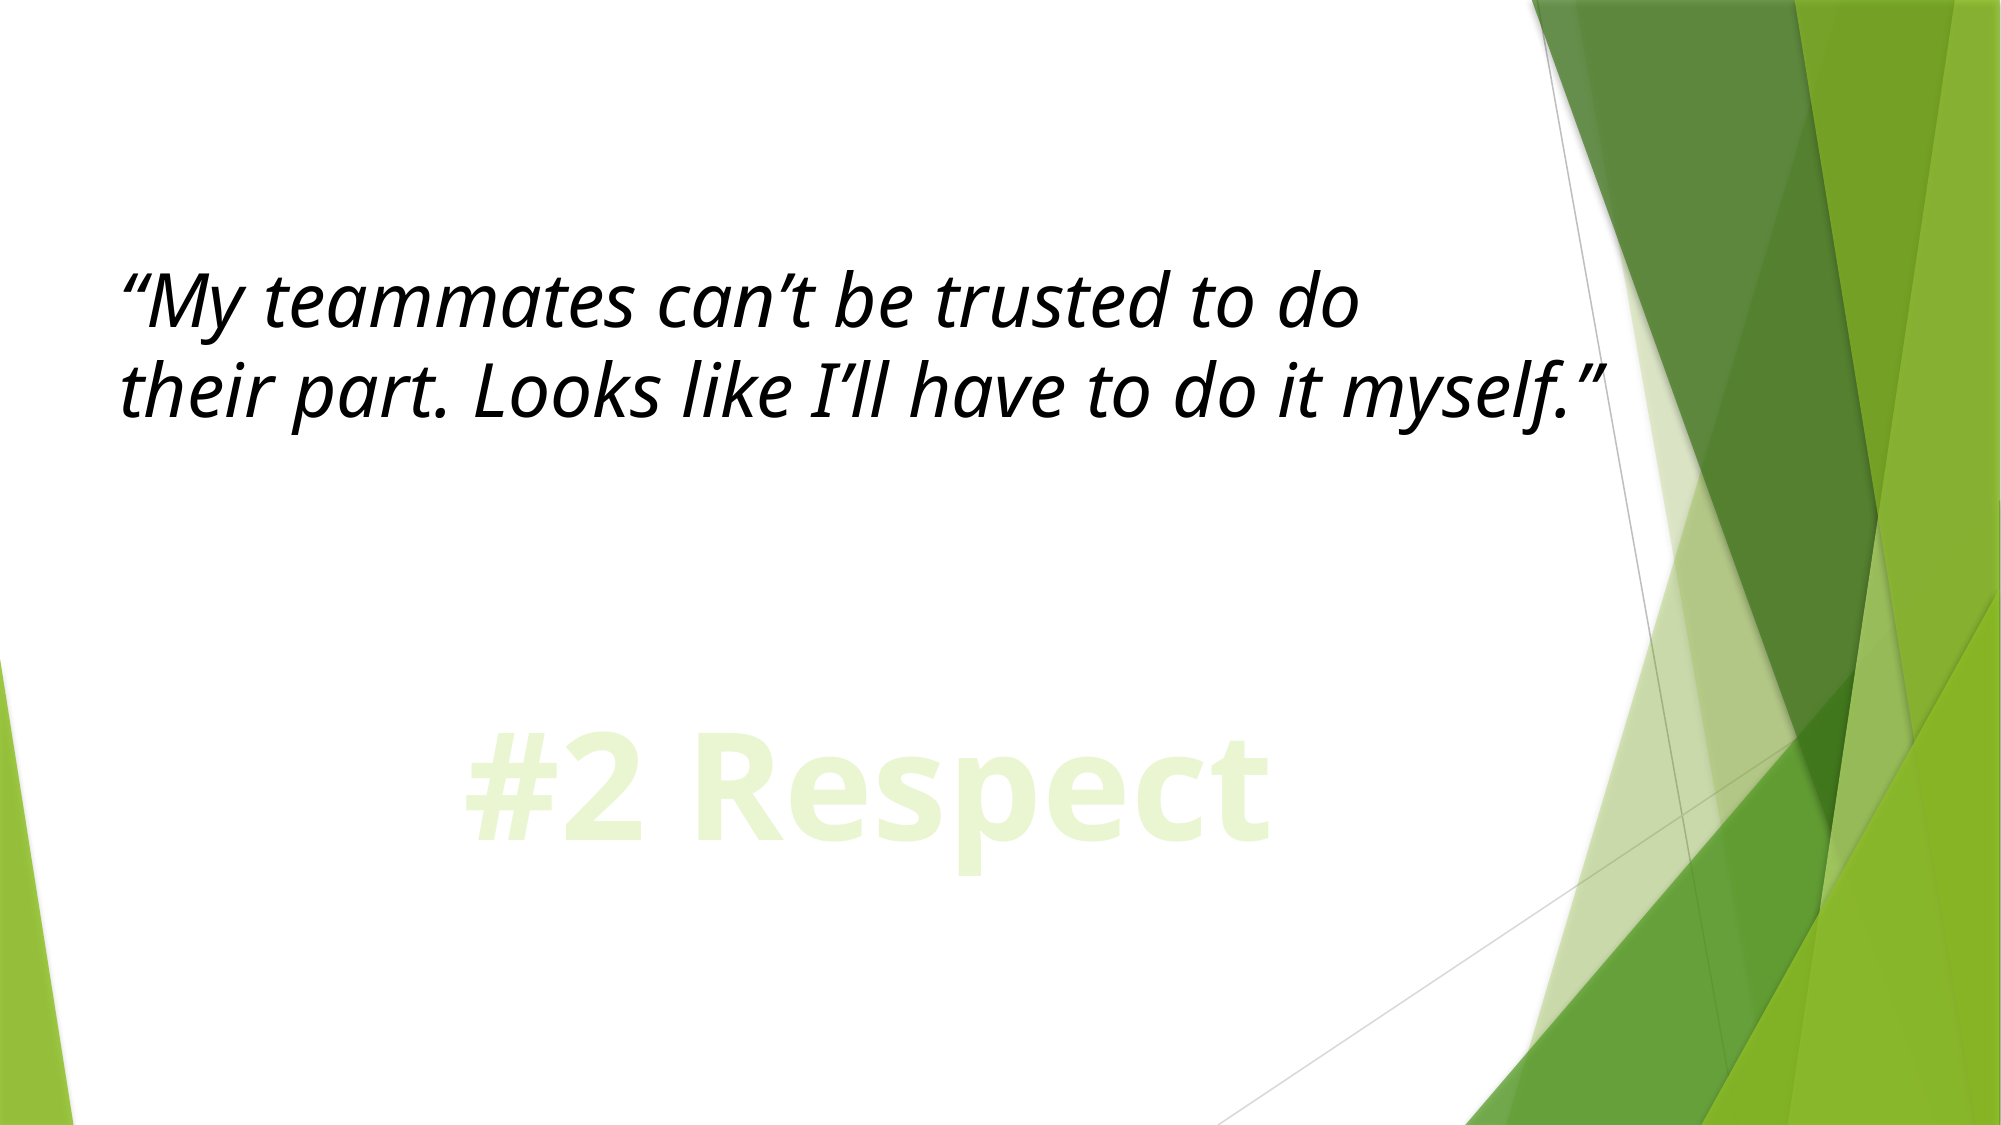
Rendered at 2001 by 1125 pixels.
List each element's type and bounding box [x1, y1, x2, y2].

text_box [103, 244, 1634, 881]
